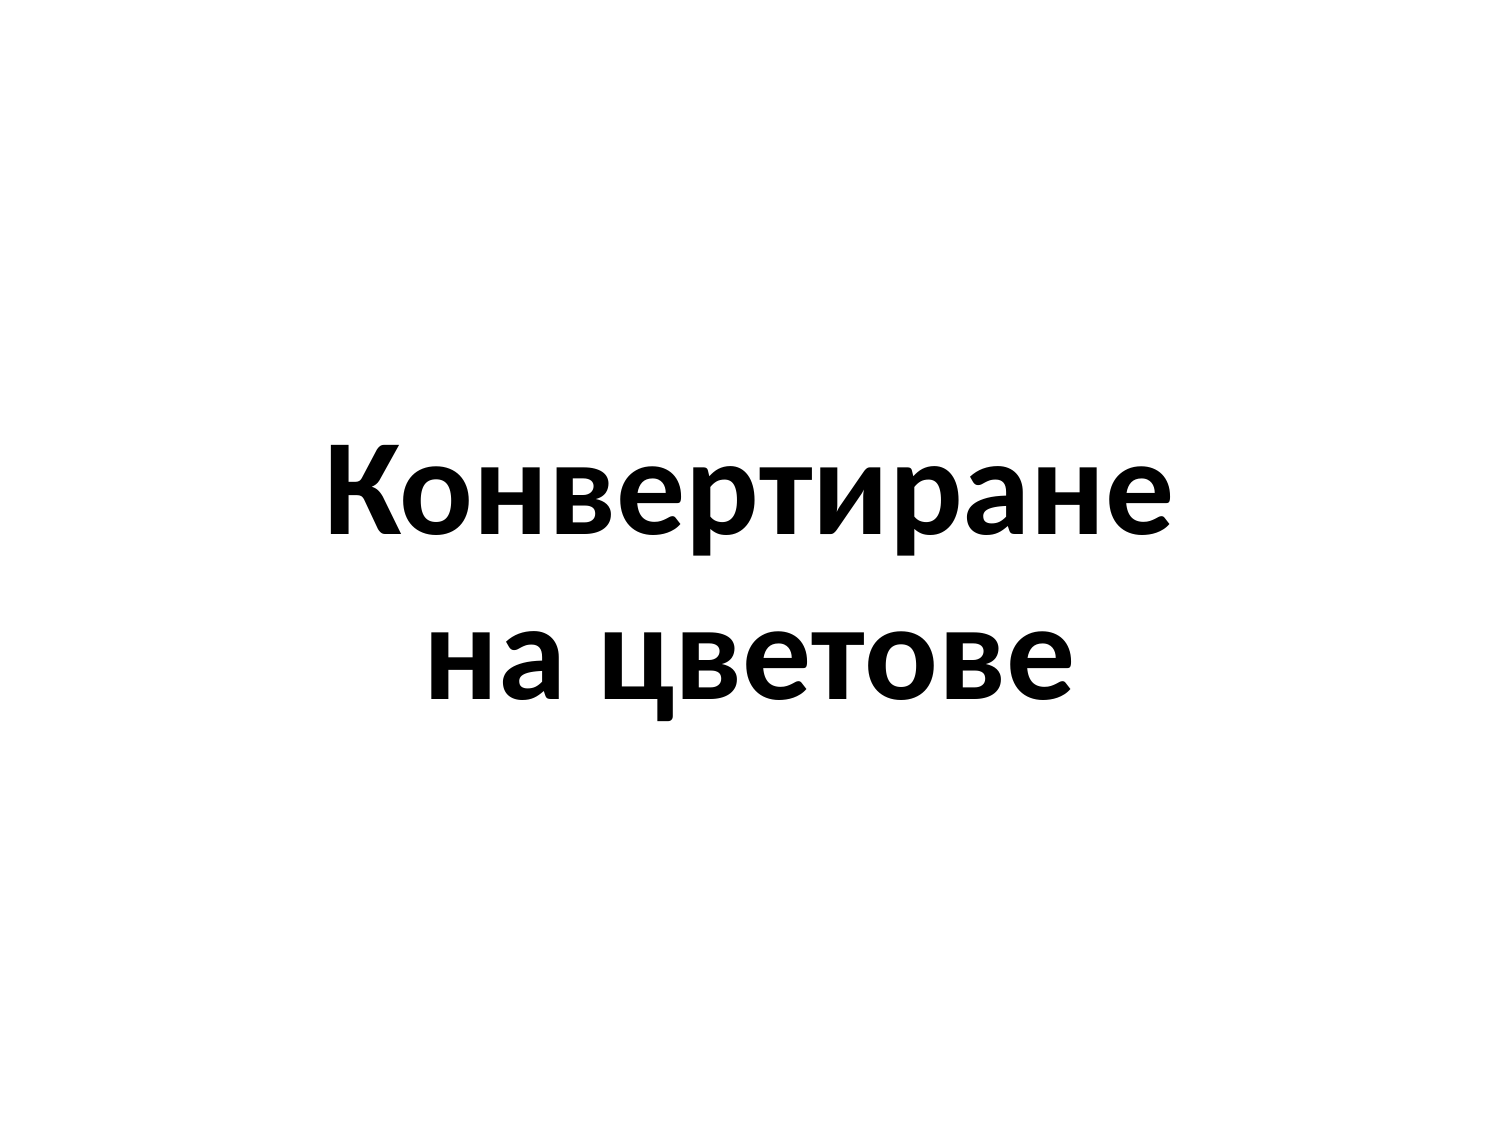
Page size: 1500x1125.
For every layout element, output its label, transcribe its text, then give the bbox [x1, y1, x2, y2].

title Конвертиране на цветове [0, 0, 1500, 1125]
